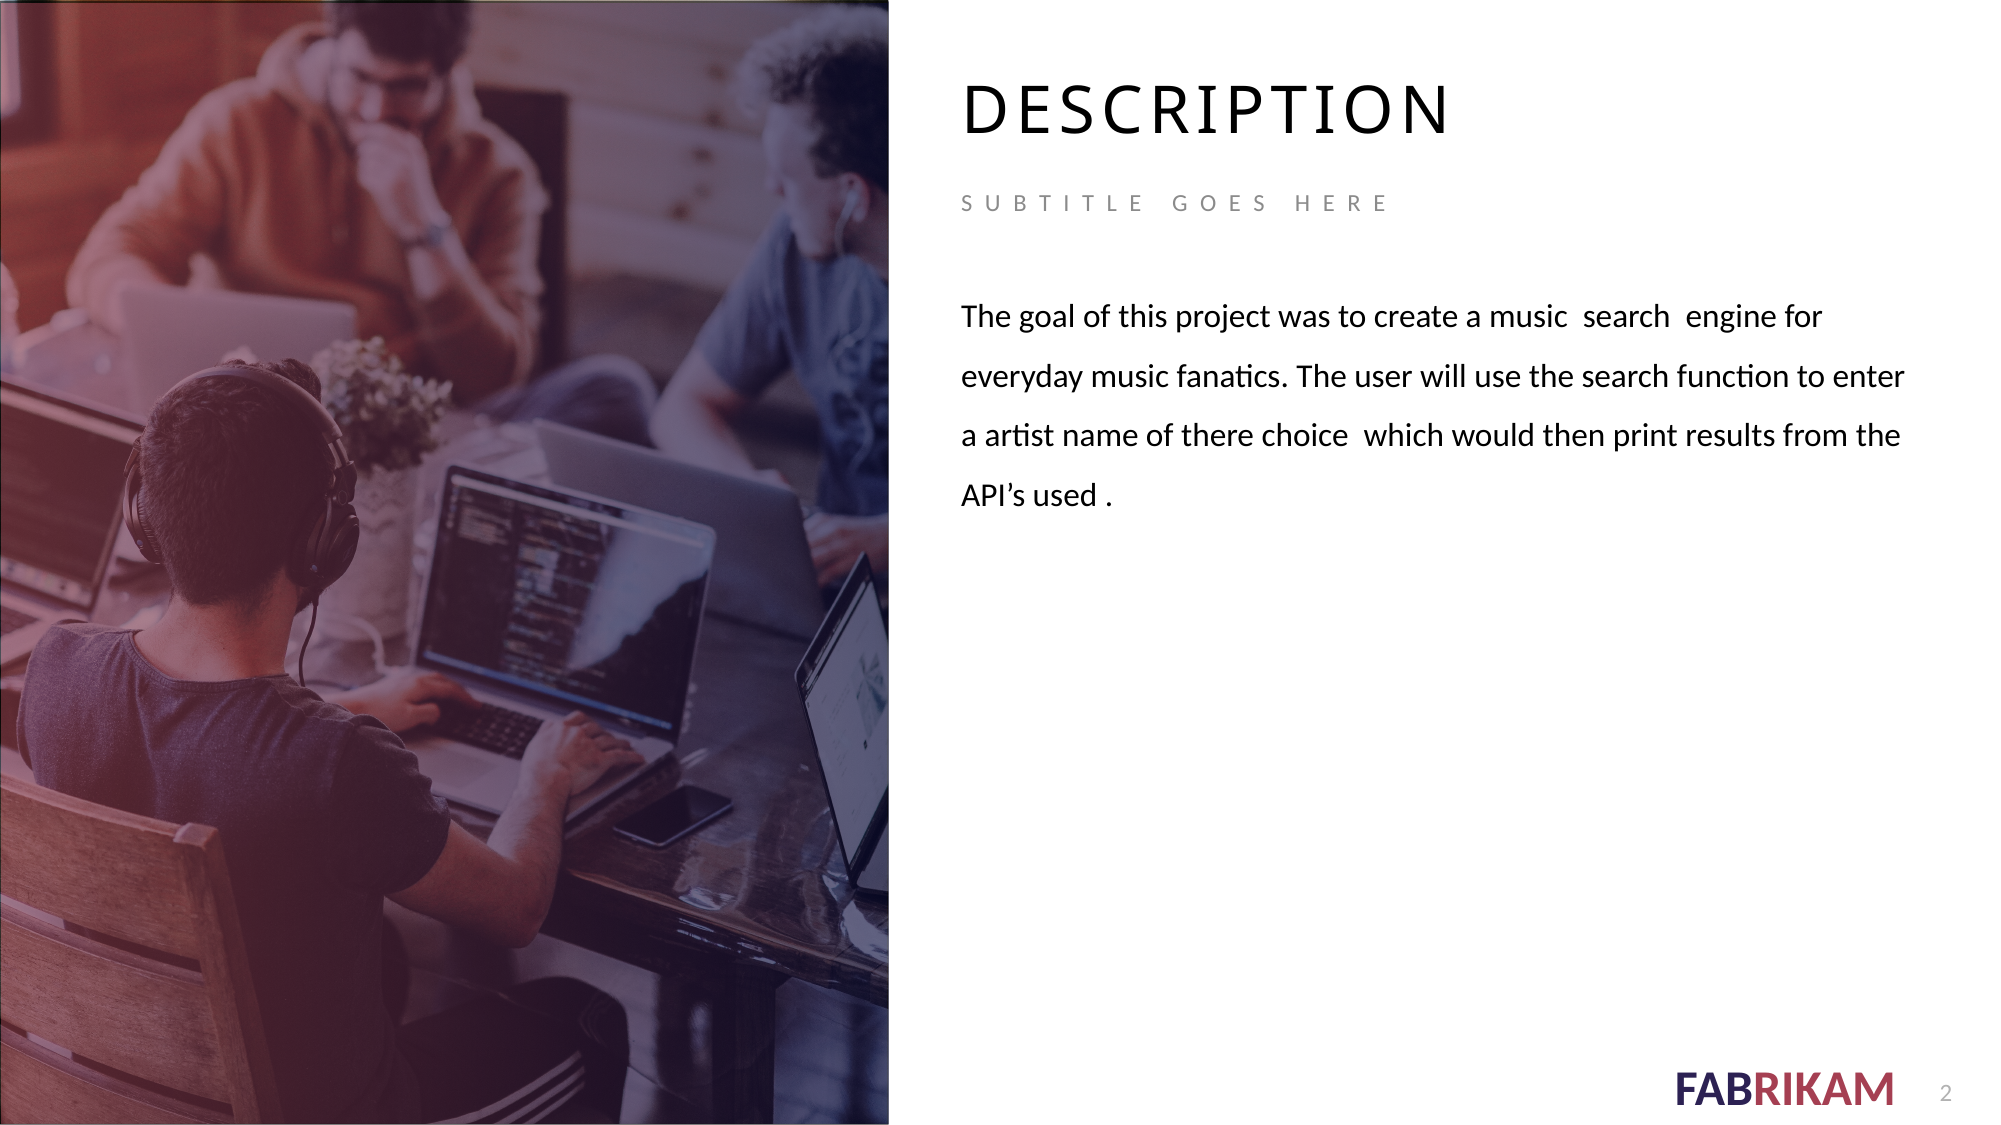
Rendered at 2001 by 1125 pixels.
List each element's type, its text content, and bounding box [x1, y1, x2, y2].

picture [0, 0, 889, 1125]
slide_number 2 [1894, 1061, 1968, 1121]
list The goal of this project was to create a music search engine for everyday music fanatics. The user will use the search function to enter a artist name of there choice which would then print results from the API’s used . [946, 266, 1938, 1028]
title Description [946, 59, 1938, 154]
list SUBTITLE GOES HERE [946, 164, 1938, 225]
